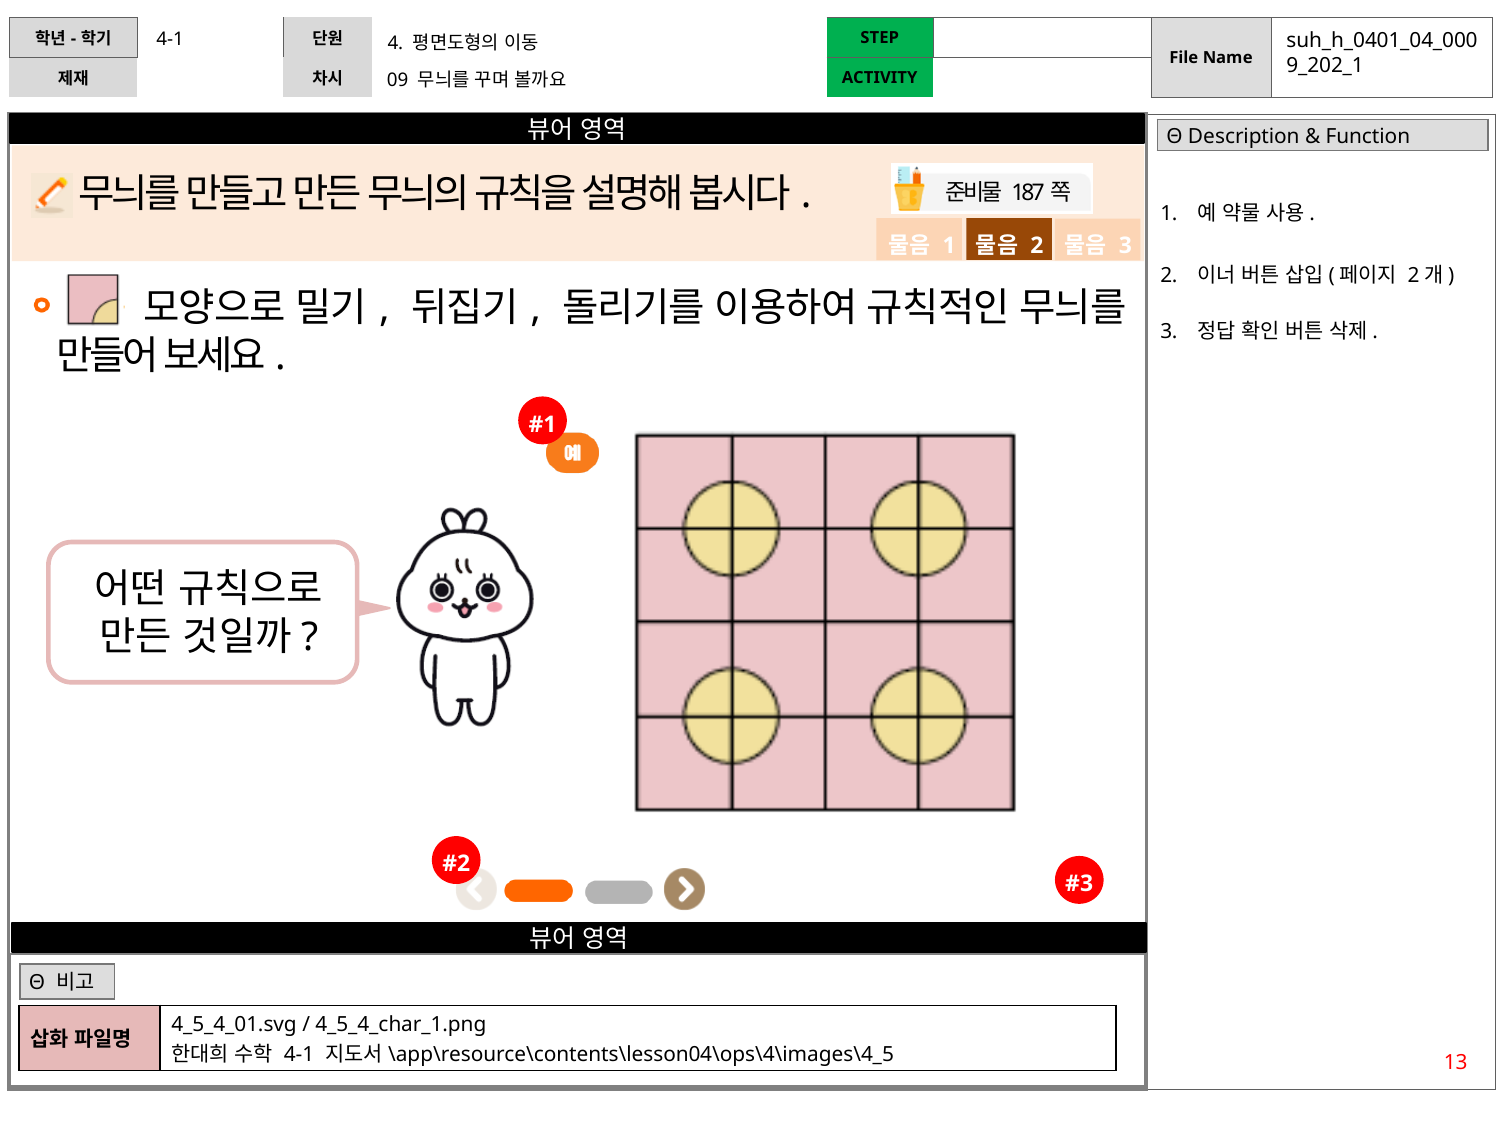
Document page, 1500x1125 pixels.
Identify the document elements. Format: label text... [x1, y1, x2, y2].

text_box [873, 208, 1152, 262]
table_header 삽화 파일명 [20, 1006, 159, 1070]
picture [544, 429, 600, 475]
text_box 무늬를 만들고 만든 무늬의 규칙을 설명해 봅시다. [63, 160, 1145, 223]
text_box 4-1 [141, 18, 284, 55]
text_box 모양으로 밀기, 뒤집기, 돌리기를 이용하여 규칙적인 무늬를 만들어 보세요. [41, 274, 1139, 385]
picture [503, 877, 574, 905]
text_box 09 무늬를 꾸며 볼까요 [372, 60, 821, 96]
picture [64, 268, 125, 332]
table_header 4_5_4_01.svg / 4_5_4_char_1.png 한대희 수학 4-1 지도서\app\resource\contents\lesson04\ops\4\images\4_5 [161, 1006, 1115, 1070]
picture [31, 173, 73, 218]
picture [393, 503, 538, 731]
text_box #2 [429, 834, 483, 886]
text_box 예 약물 사용. 이너 버튼 삽입(페이지 2개) 정답 확인 버튼 삭제. [1145, 160, 1500, 351]
picture [581, 877, 654, 906]
text_box 4. 평면도형의 이동 [372, 23, 828, 48]
text_box suh_h_0401_04_0009_202_1 [1271, 18, 1500, 84]
text_box [354, 598, 388, 618]
picture [628, 427, 1027, 823]
picture [31, 293, 51, 315]
picture [454, 866, 500, 911]
text_box #1 [516, 394, 569, 447]
table_header Θ Description & Function [1158, 120, 1487, 150]
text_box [891, 163, 1094, 215]
text_box 어떤 규칙으로 만든 것일까? [58, 548, 359, 673]
text_box [46, 539, 355, 685]
text_box [10, 143, 1146, 263]
text_box #3 [1052, 853, 1106, 906]
picture [660, 866, 707, 912]
